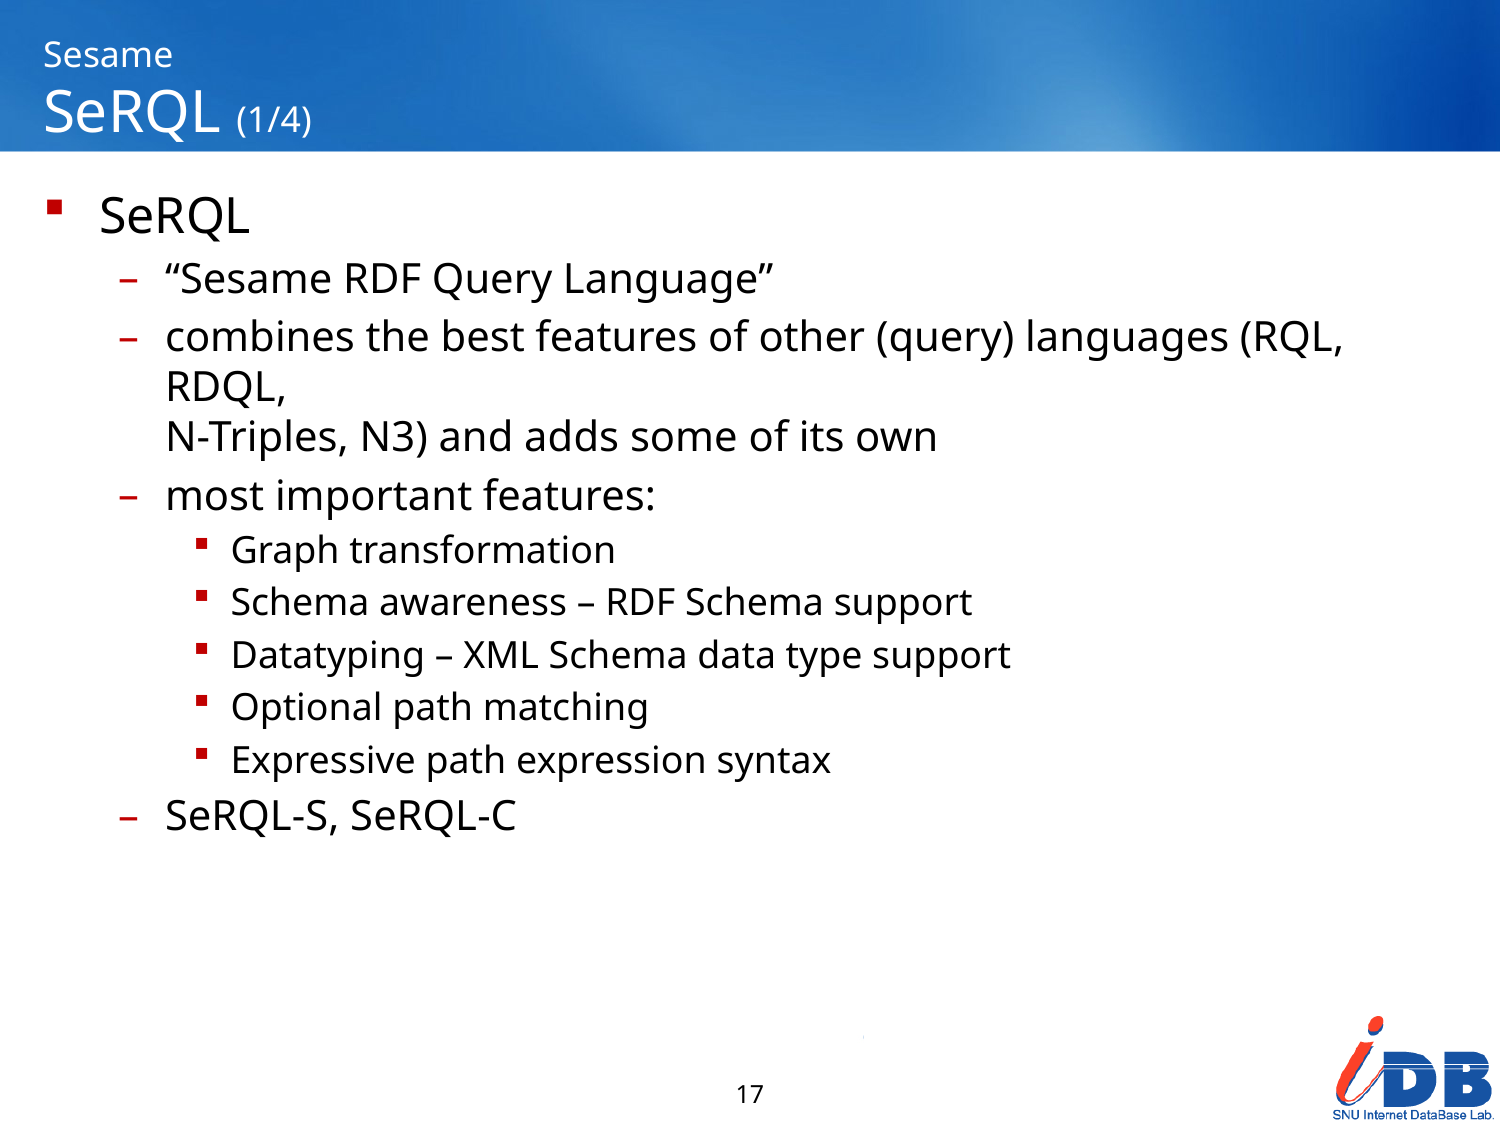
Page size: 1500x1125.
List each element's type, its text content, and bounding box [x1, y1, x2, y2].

list SeRQL “Sesame RDF Query Language” combines the best features of other (query) languages (RQL, RDQL, N-Triples, N3) and adds some of its own most important features: Graph transformation Schema awareness – RDF Schema support Datatyping – XML Schema data type support Optional path matching Expressive path expression syntax SeRQL-S, SeRQL-C [28, 175, 1472, 1067]
picture [0, 0, 1500, 1125]
title Sesame SeRQL (1/4) [28, 23, 1472, 153]
slide_number 17 [697, 1078, 803, 1114]
